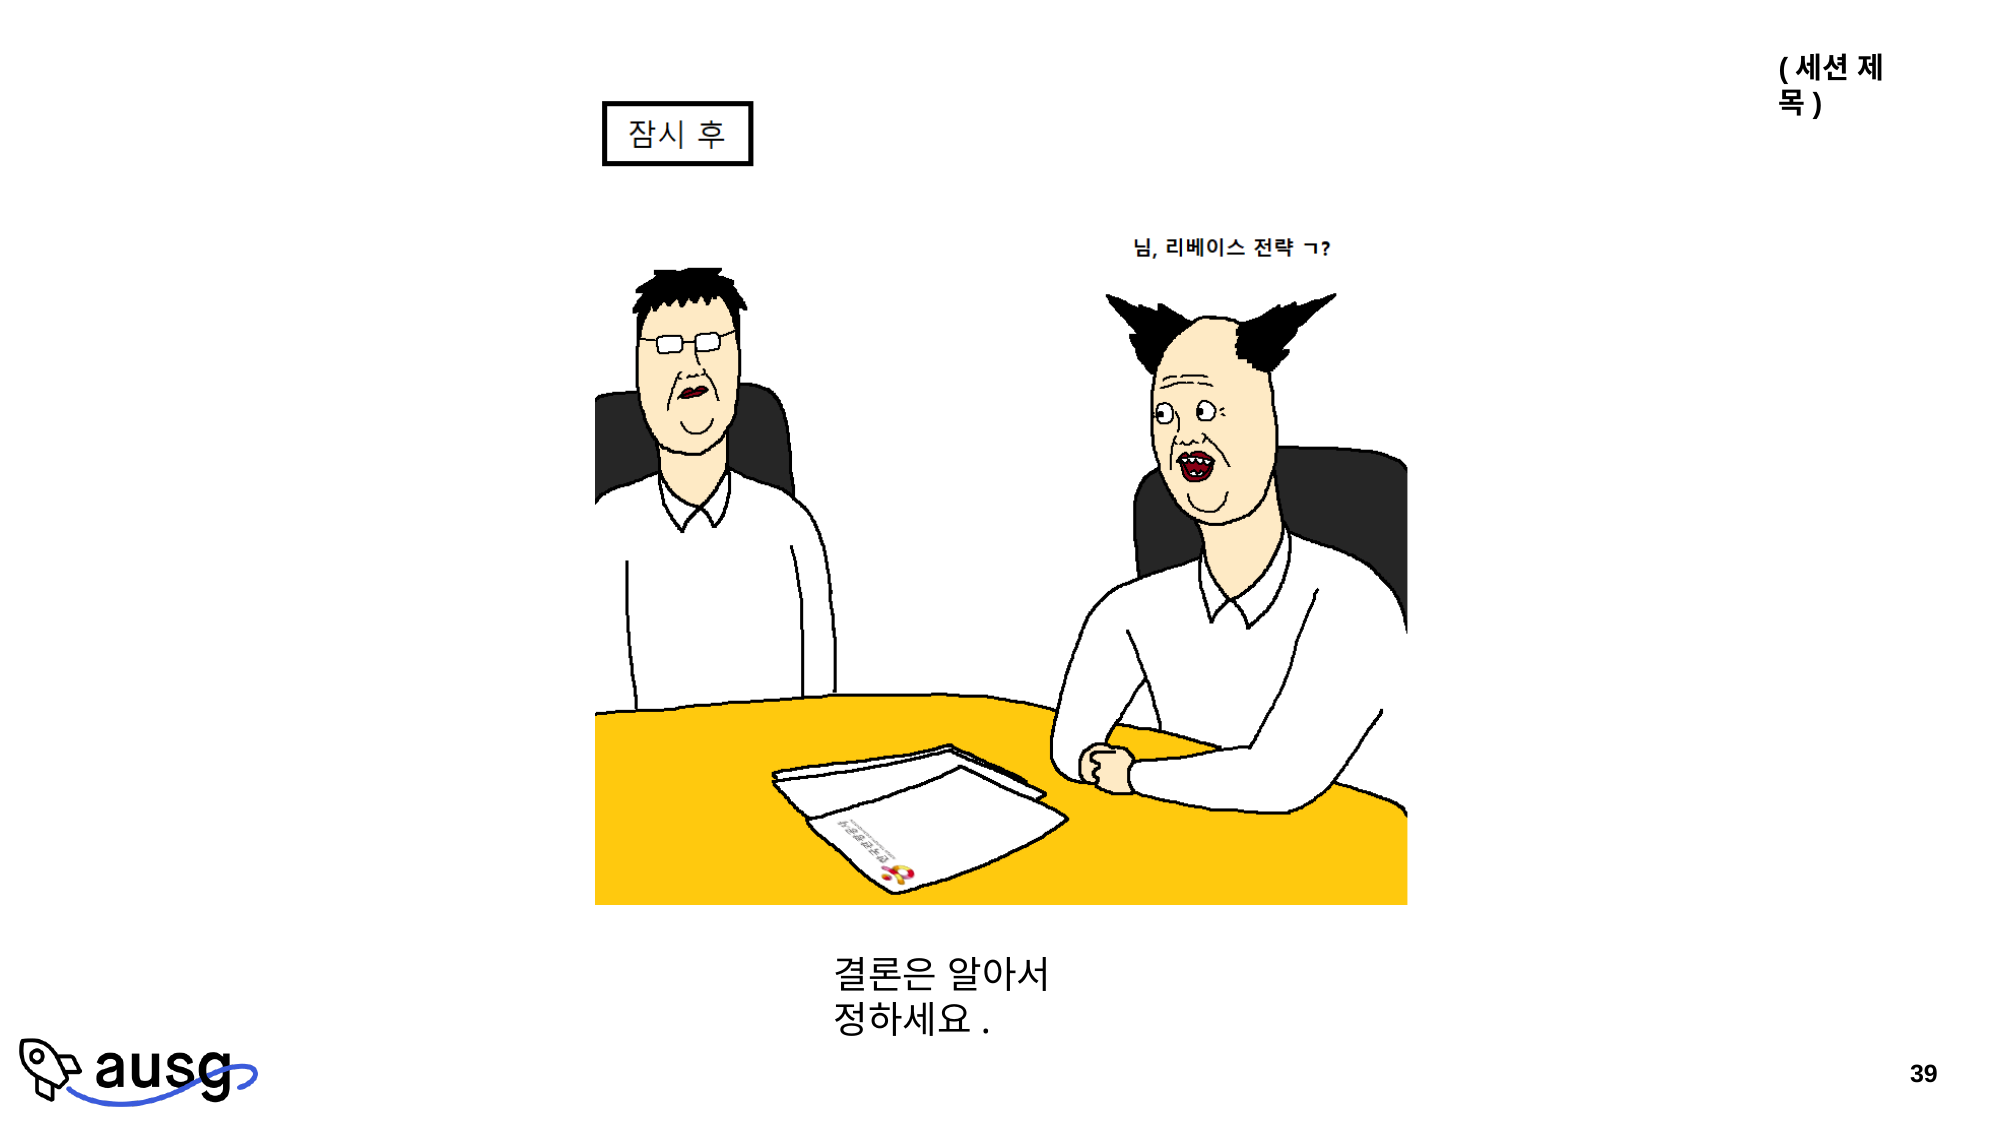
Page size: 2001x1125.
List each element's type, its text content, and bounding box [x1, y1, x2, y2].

picture [16, 1036, 259, 1109]
slide_number 39 [1503, 1042, 1953, 1103]
picture [595, 92, 1707, 906]
text_box (세션 제목) [1763, 42, 1931, 127]
text_box 결론은 알아서 정하세요. [819, 943, 1181, 1049]
